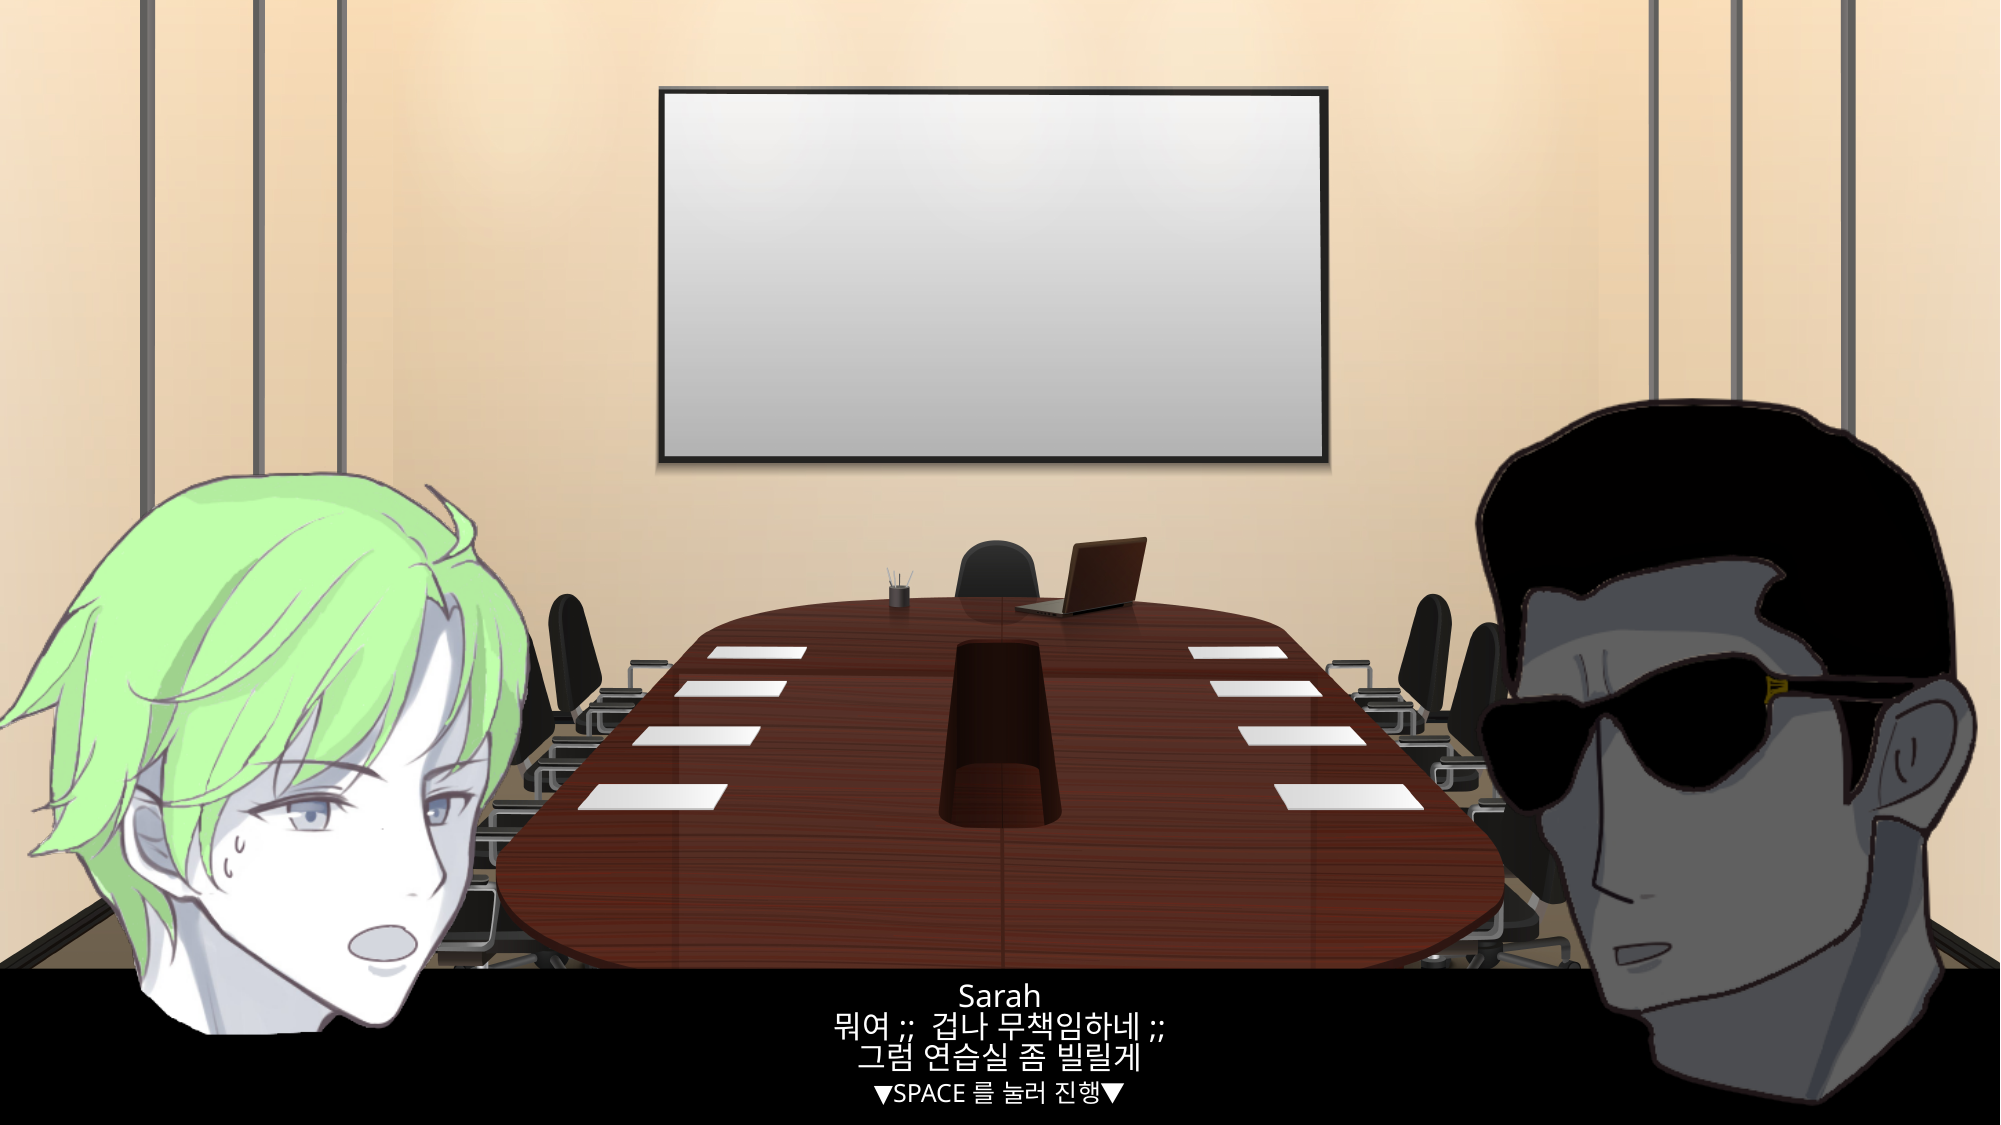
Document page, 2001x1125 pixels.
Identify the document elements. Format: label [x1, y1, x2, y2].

text_box [0, 0, 2000, 1125]
